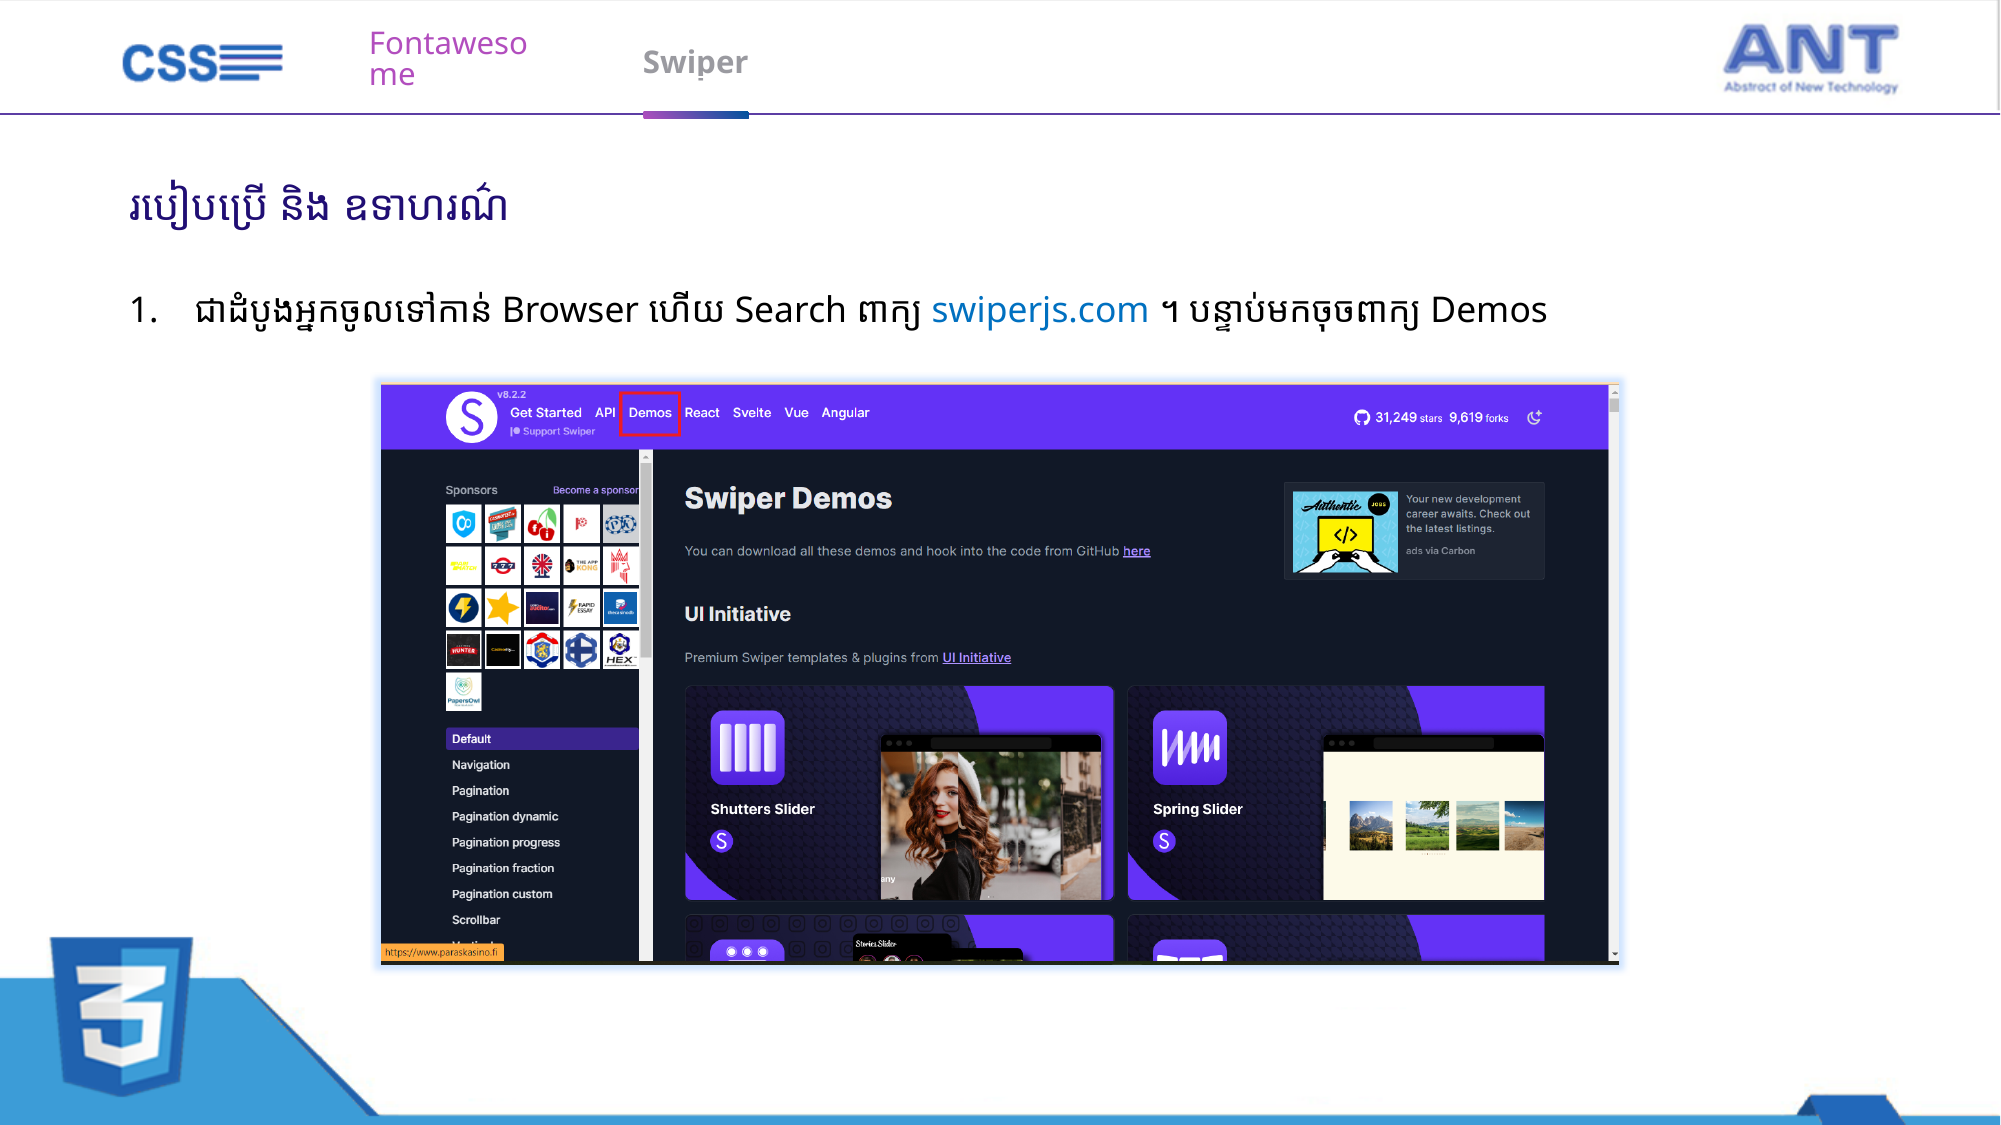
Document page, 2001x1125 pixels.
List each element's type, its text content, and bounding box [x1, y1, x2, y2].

text_box ជាដំបូងអ្នកចូលទៅកាន់ Browser ហើយ Search ពាក្យ swiperjs.com ។​ បន្ទាប់មកចុចពាក្យ Demos [114, 258, 1874, 338]
text_box [643, 111, 749, 119]
picture [0, 115, 2001, 1125]
text_box Swiper ​ [590, 30, 810, 97]
text_box របៀបប្រើ និង ឧទាហរណ៌ [114, 160, 1520, 248]
picture [0, 0, 2001, 113]
text_box Fontawesome [353, 30, 559, 97]
